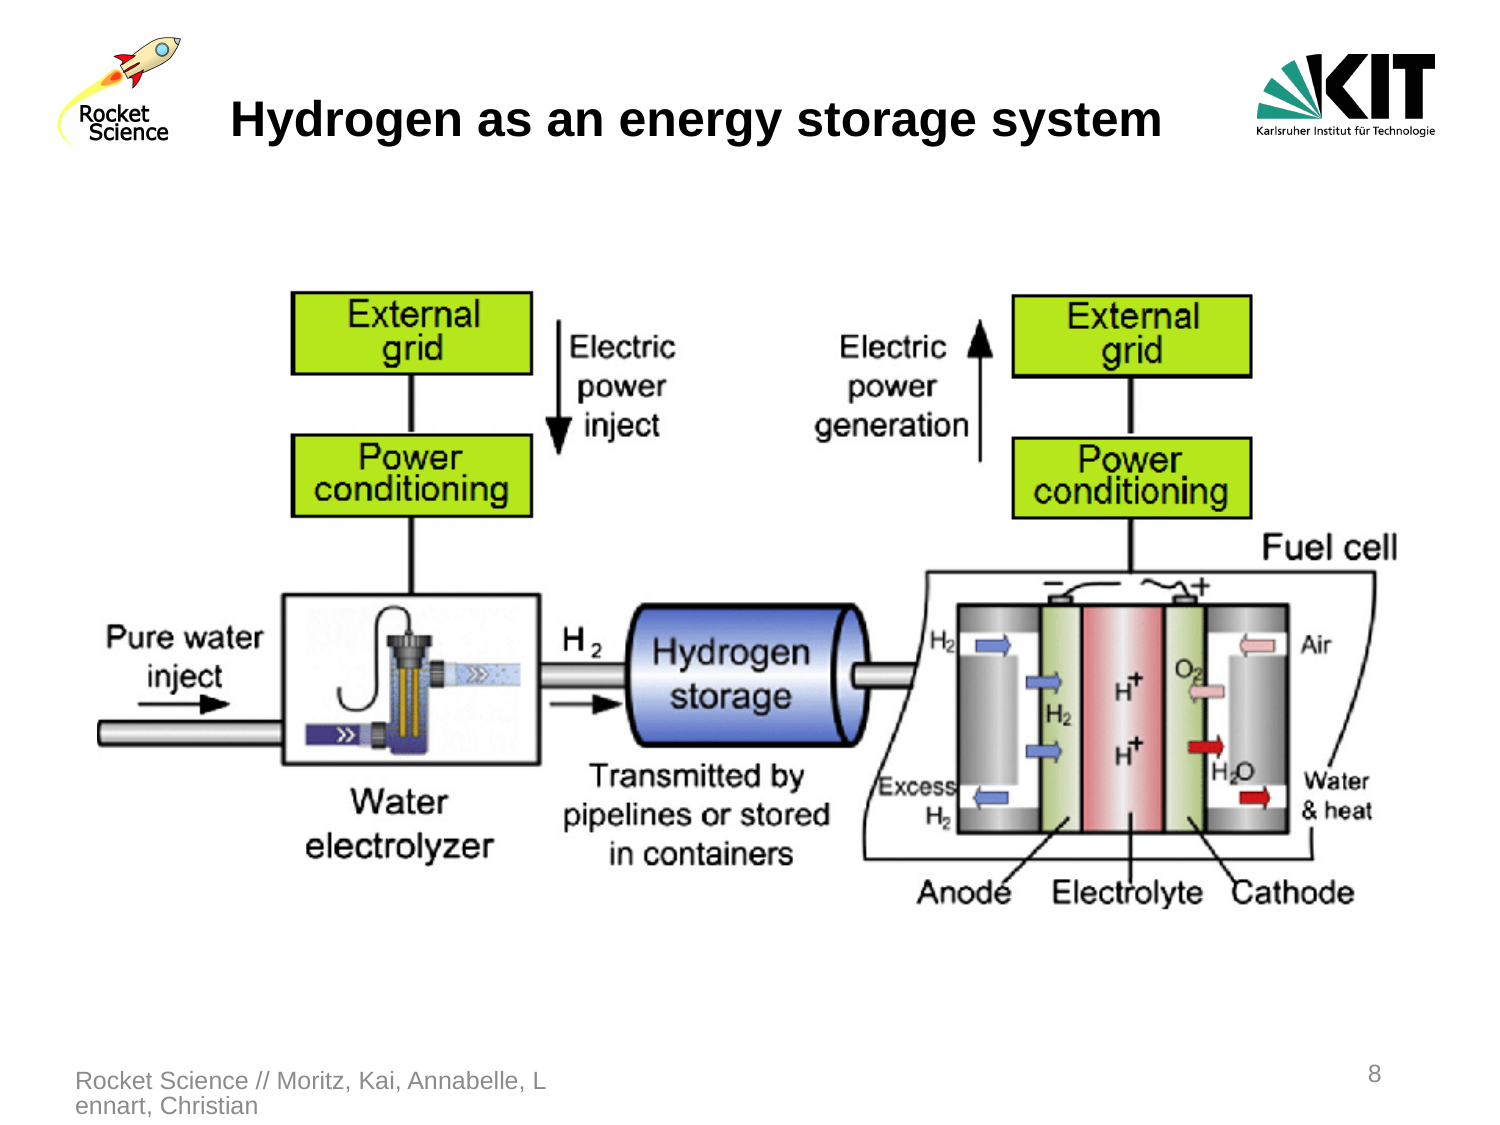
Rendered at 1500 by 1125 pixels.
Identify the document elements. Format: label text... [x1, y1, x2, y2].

slide_number 8 [1059, 1042, 1397, 1103]
picture [1257, 54, 1435, 137]
footer Rocket Science // Moritz, Kai, Annabelle, Lennart, Christian [60, 1049, 567, 1110]
title Hydrogen as an energy storage system [230, 54, 1198, 147]
picture [41, 30, 184, 150]
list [97, 282, 1403, 914]
